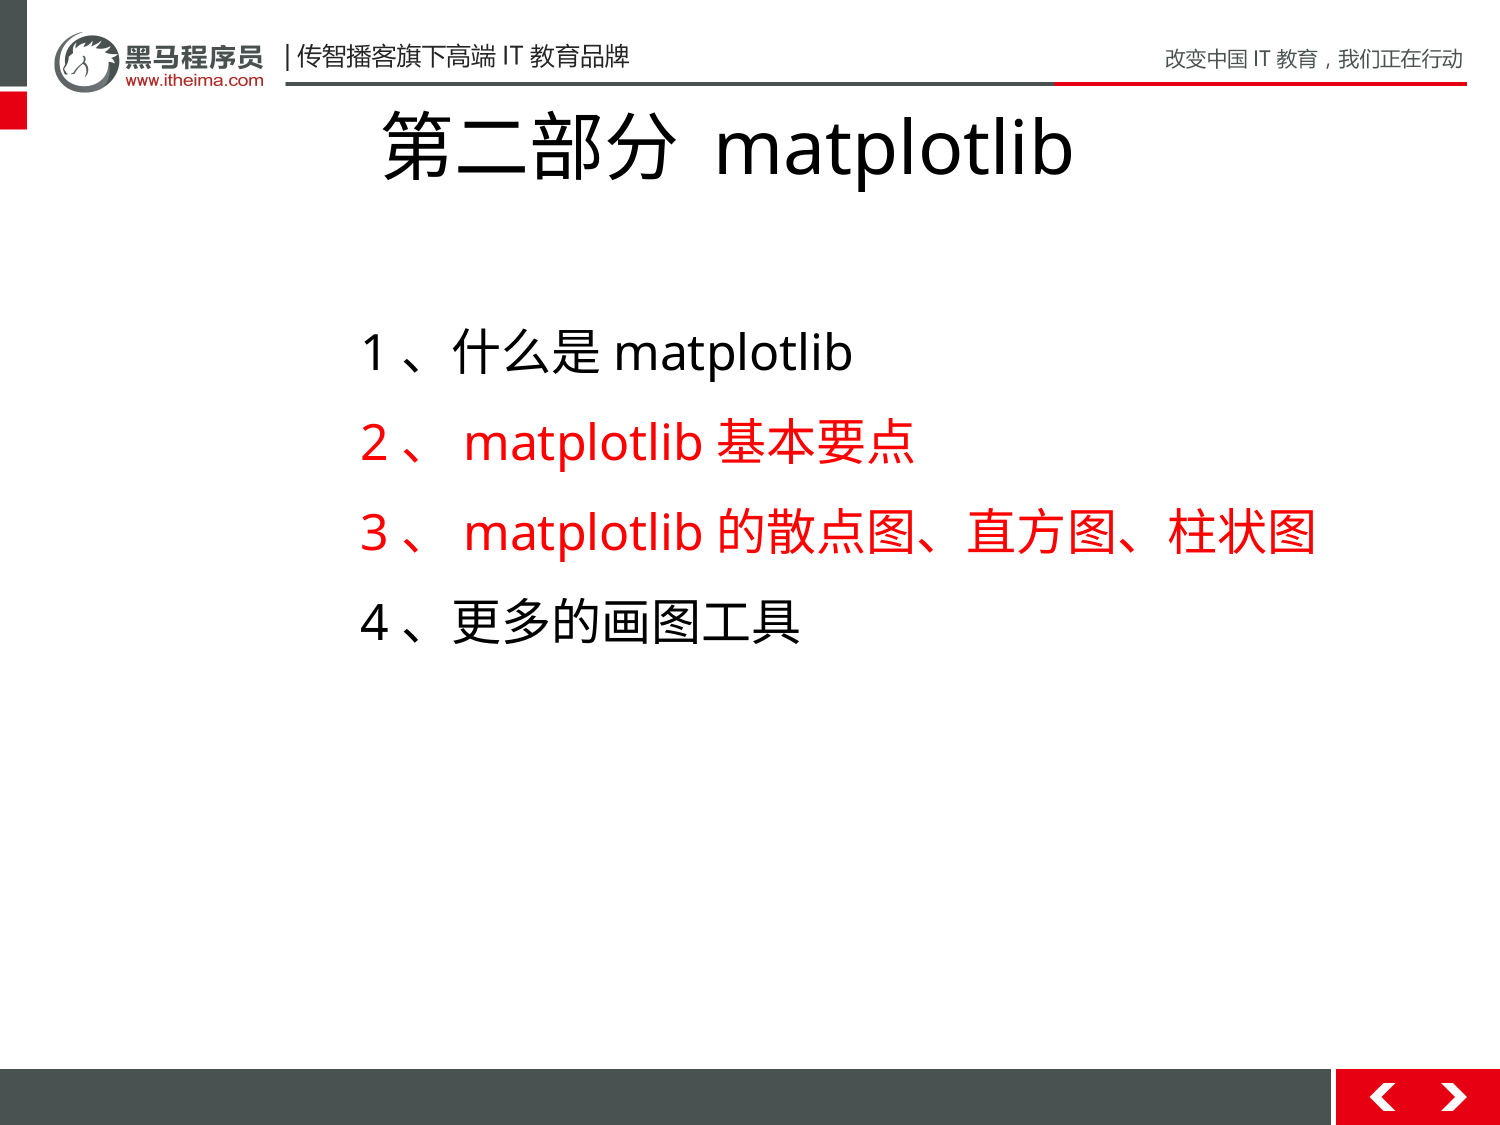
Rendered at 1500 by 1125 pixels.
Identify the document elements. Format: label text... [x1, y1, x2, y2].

title 第二部分 matplotlib [363, 92, 1186, 198]
picture [0, 0, 1500, 1125]
text_box 1、什么是matplotlib 2、matplotlib基本要点 3、matplotlib的散点图、直方图、柱状图 4、更多的画图工具 [346, 283, 1332, 658]
